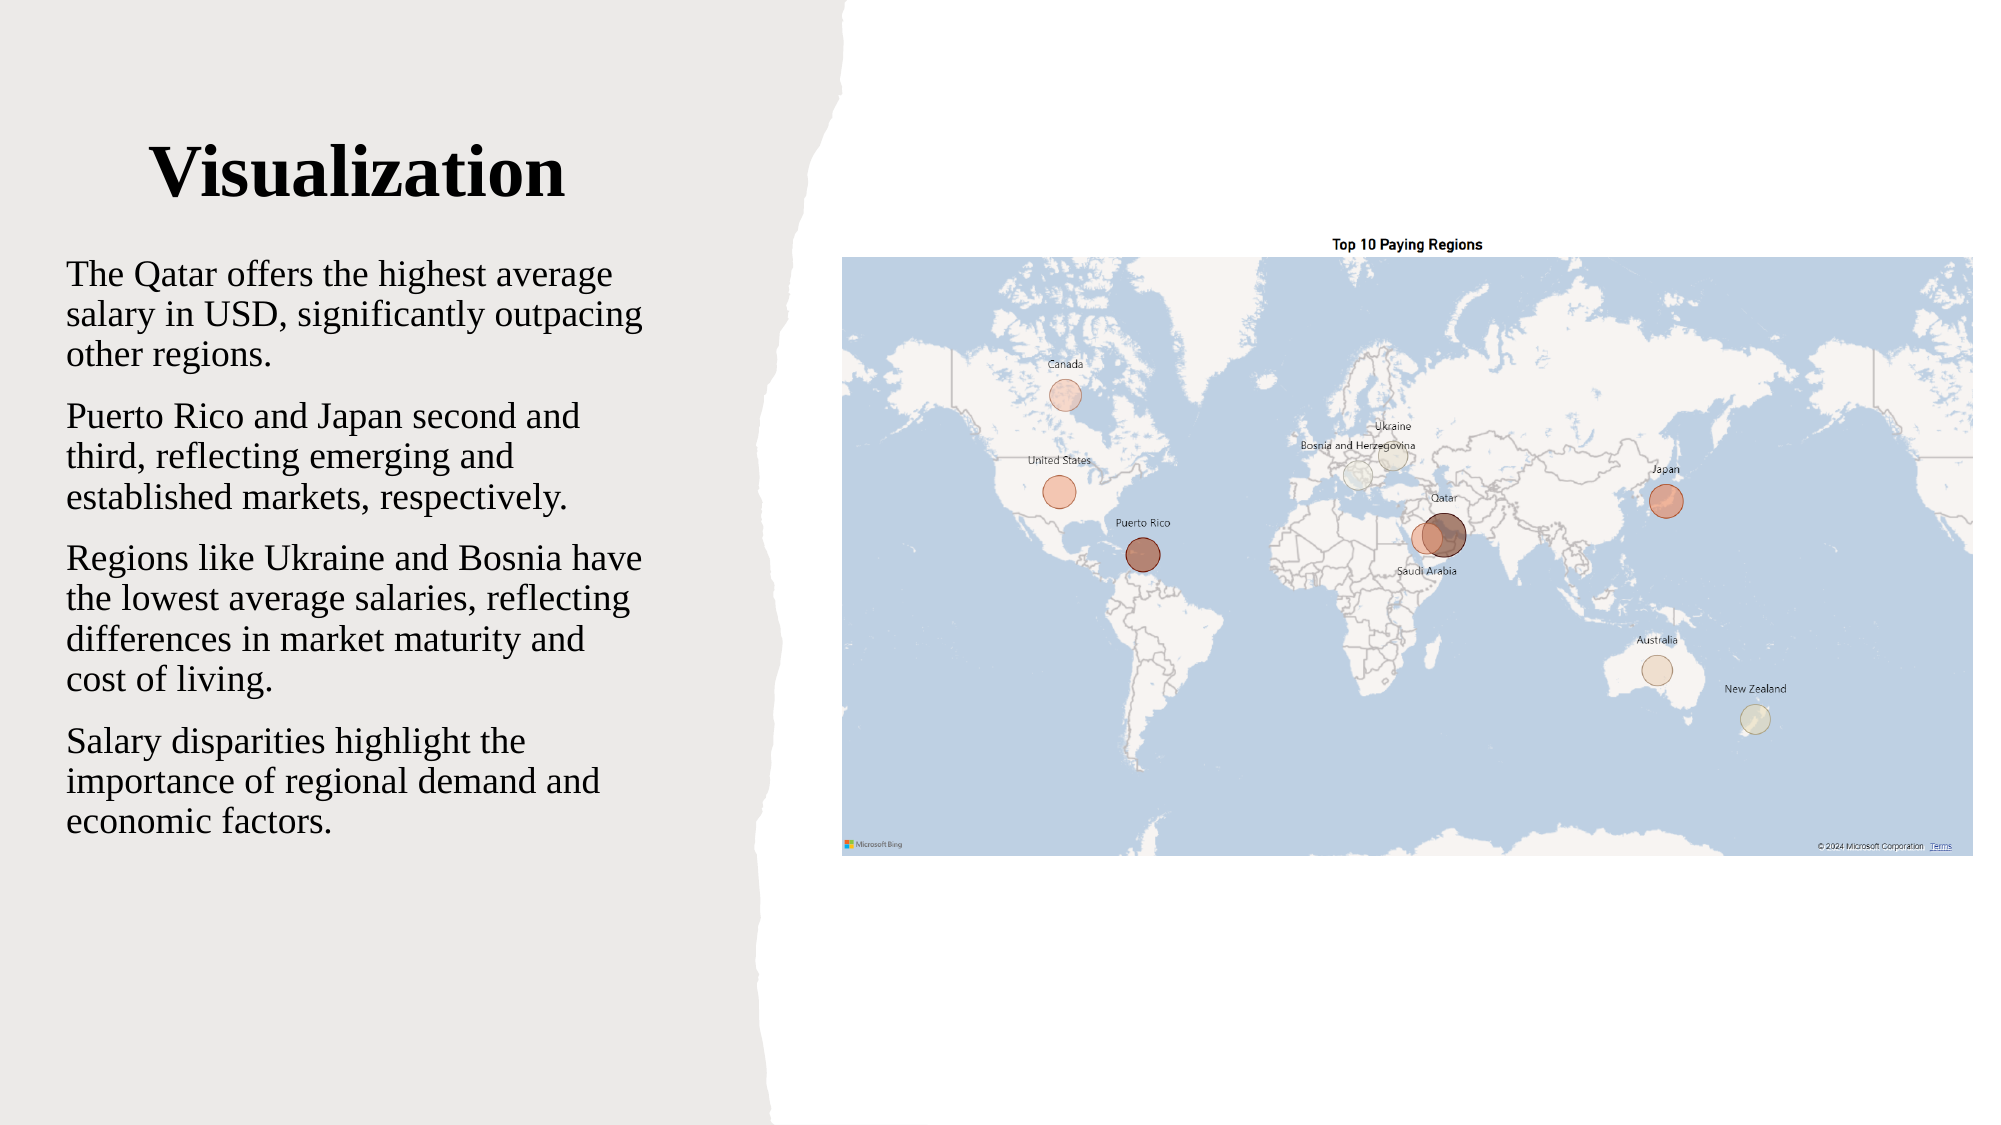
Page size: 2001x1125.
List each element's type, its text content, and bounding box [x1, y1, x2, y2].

text_box [0, 0, 929, 1125]
text_box [756, 0, 2000, 1125]
text_box Visualization [51, 63, 665, 282]
picture [841, 228, 1973, 856]
list The Qatar offers the highest average salary in USD, significantly outpacing other regions. Puerto Rico and Japan second and third, reflecting emerging and established markets, respectively. Regions like Ukraine and Bosnia have the lowest average salaries, reflecting differences in market maturity and cost of living. Salary disparities highlight the importance of regional demand and economic factors. [51, 282, 665, 1062]
